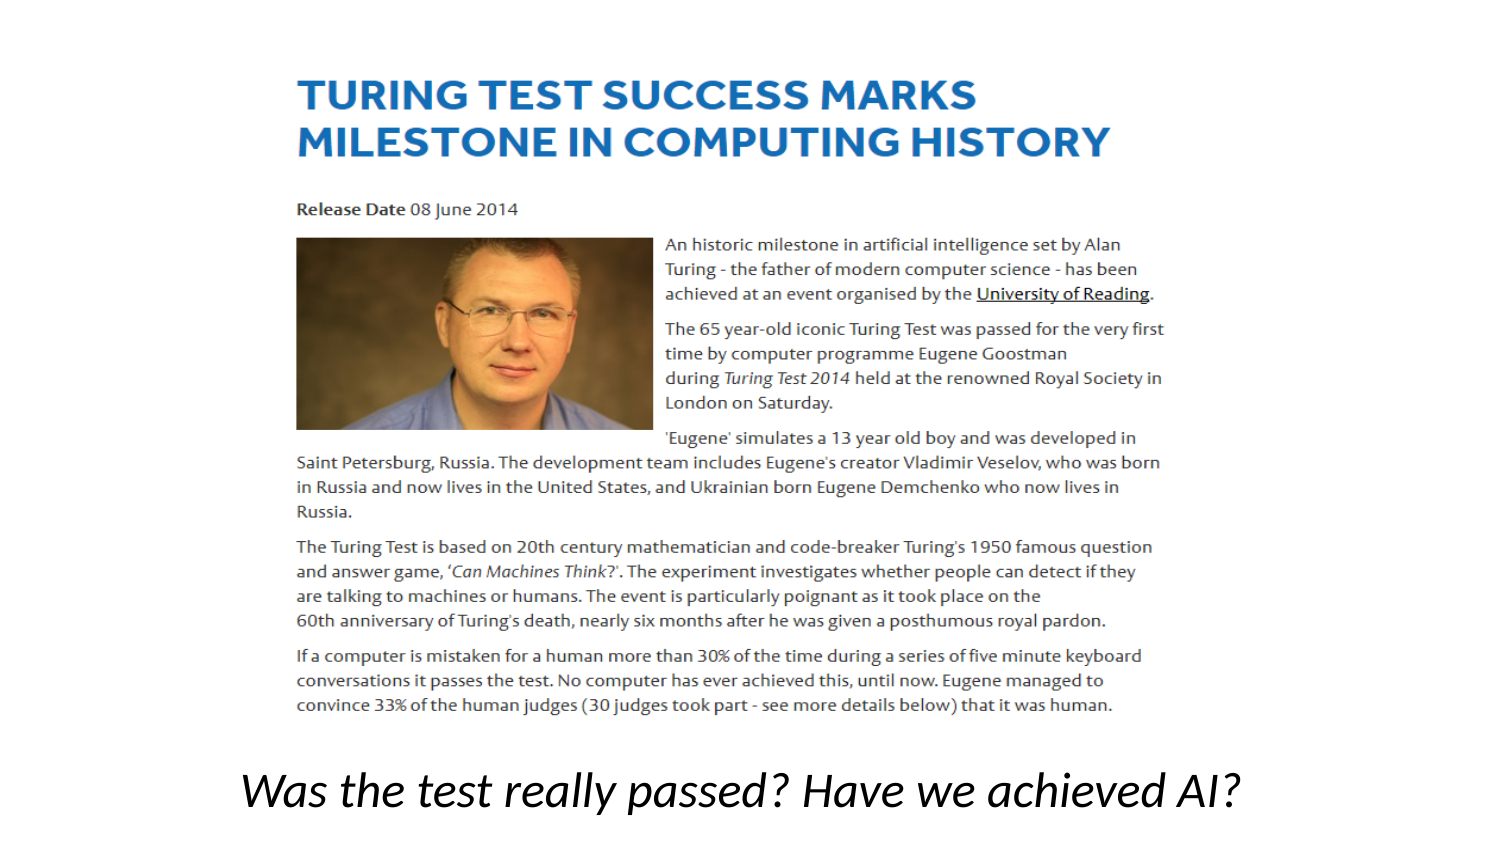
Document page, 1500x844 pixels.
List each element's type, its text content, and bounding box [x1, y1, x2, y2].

text_box Was the test really passed? Have we achieved AI? [225, 749, 1269, 807]
picture [287, 68, 1186, 727]
